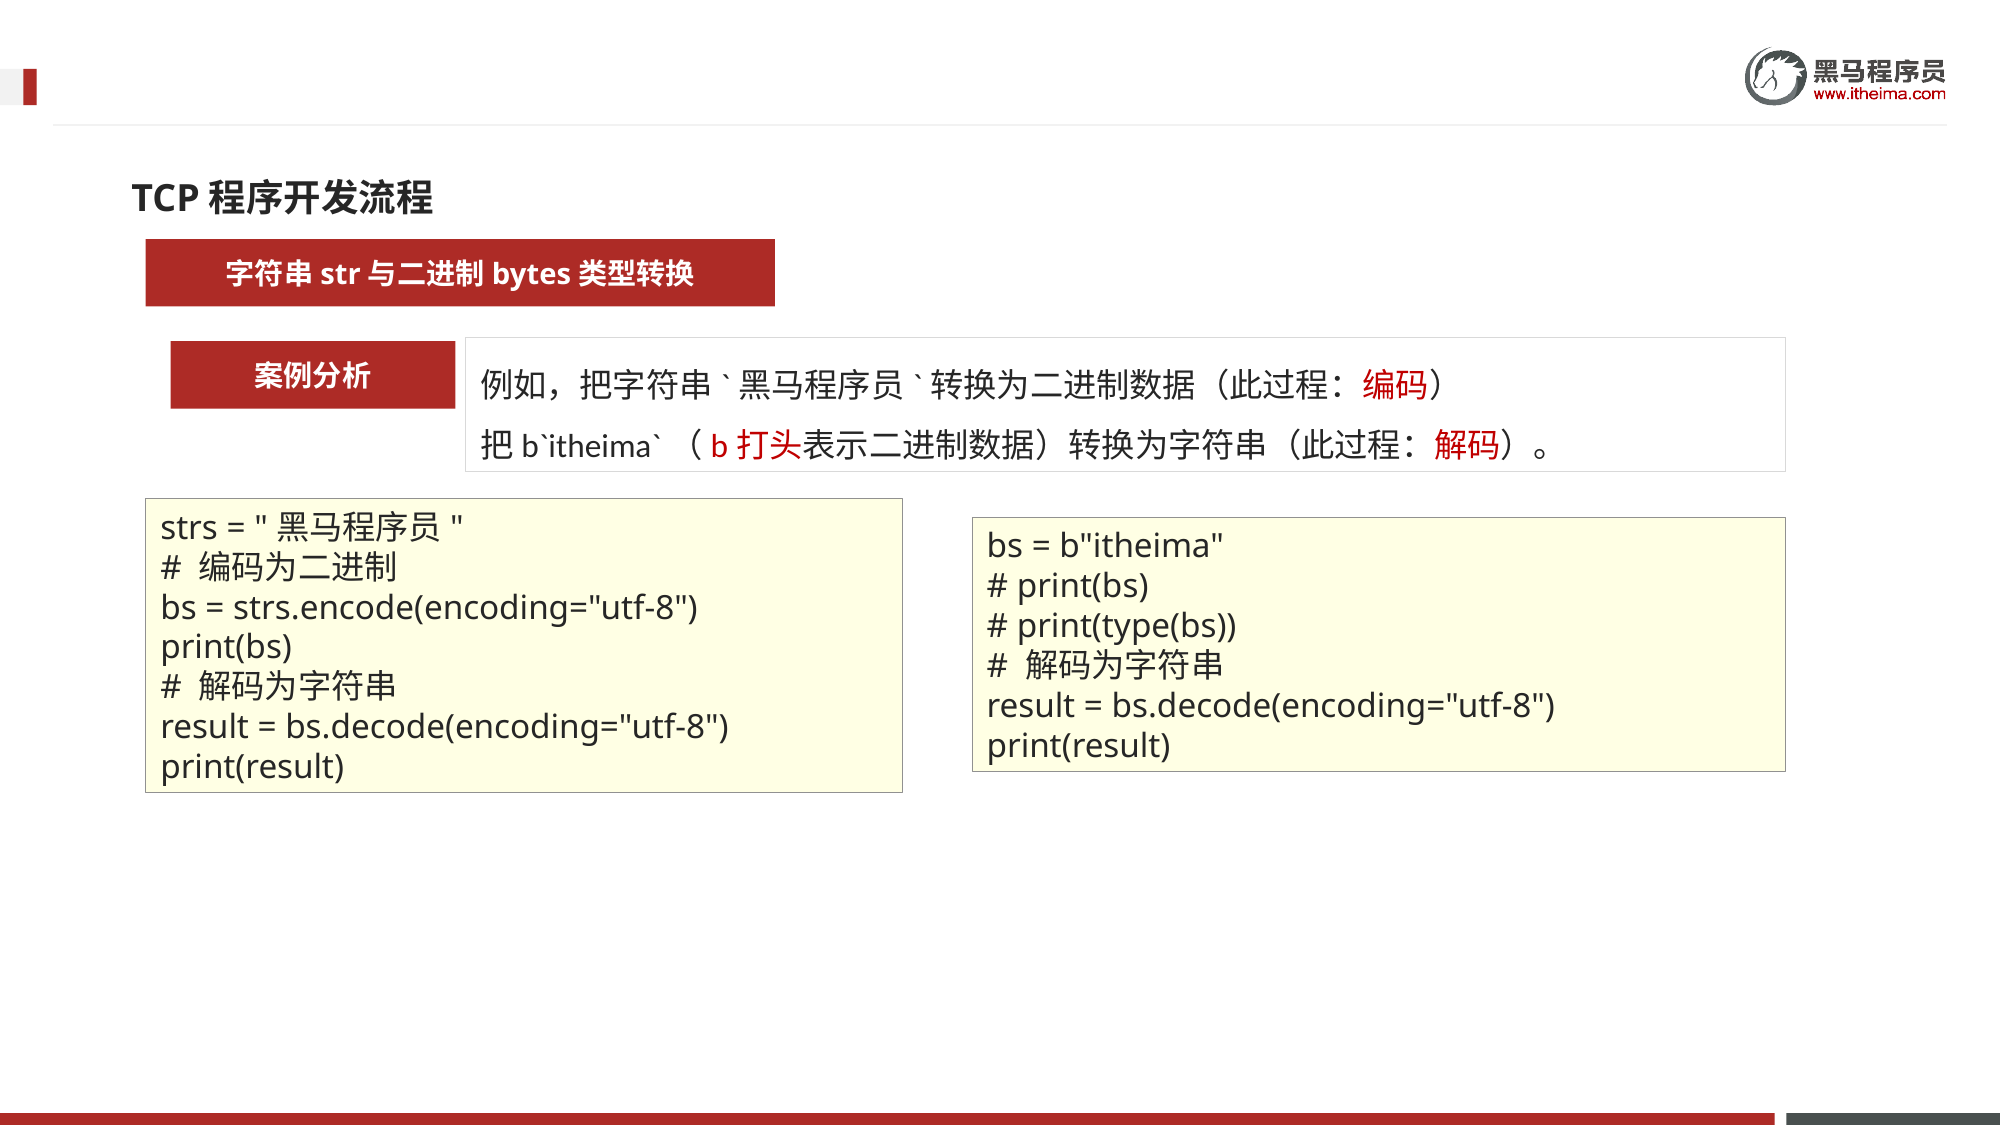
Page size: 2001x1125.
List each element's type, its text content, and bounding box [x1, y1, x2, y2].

text_box bs = b"itheima" # print(bs) # print(type(bs)) # 解码为字符串 result = bs.decode(encoding="utf-8") print(result) [971, 517, 1786, 772]
text_box strs = "黑马程序员" # 编码为二进制 bs = strs.encode(encoding="utf-8") print(bs) # 解码为字符串 result = bs.decode(encoding="utf-8") print(result) [145, 498, 903, 793]
text_box 例如，把字符串`黑马程序员`转换为二进制数据（此过程：编码） 把b`itheima`（b打头表示二进制数据）转换为字符串（此过程：解码）。 [465, 337, 1786, 472]
text_box TCP程序开发流程 [116, 154, 1872, 239]
text_box 字符串str与二进制bytes类型转换 [144, 237, 777, 309]
text_box 案例分析 [169, 339, 458, 411]
picture [1744, 46, 1946, 106]
